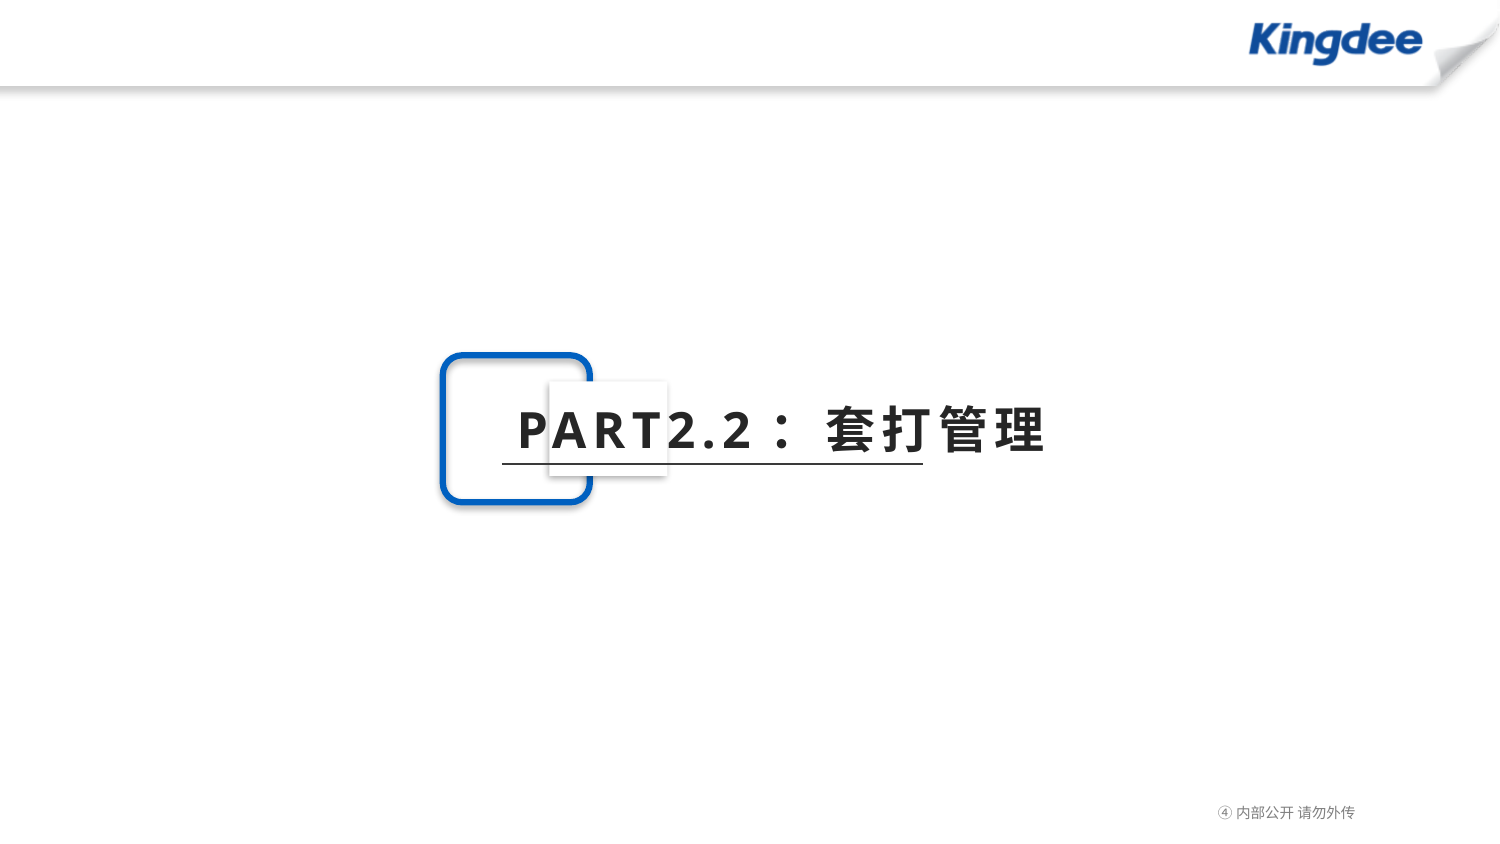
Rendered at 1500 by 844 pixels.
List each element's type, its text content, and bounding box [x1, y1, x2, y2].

text_box PART2.2：套打管理 [501, 350, 1225, 508]
picture [0, 0, 1500, 86]
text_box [442, 355, 668, 503]
